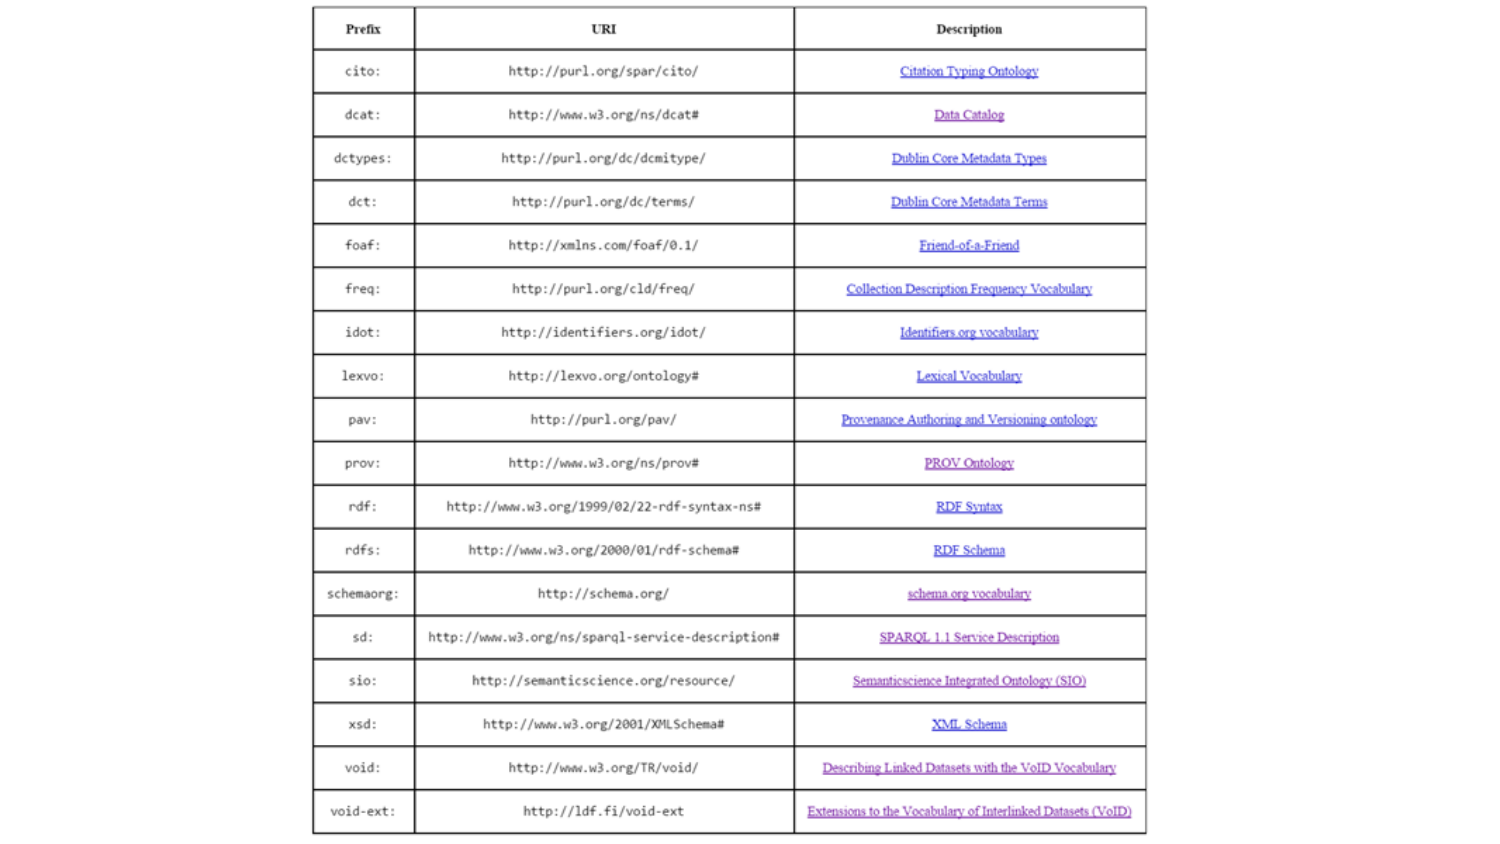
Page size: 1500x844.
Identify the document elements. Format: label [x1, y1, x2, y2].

picture [306, 0, 1159, 844]
